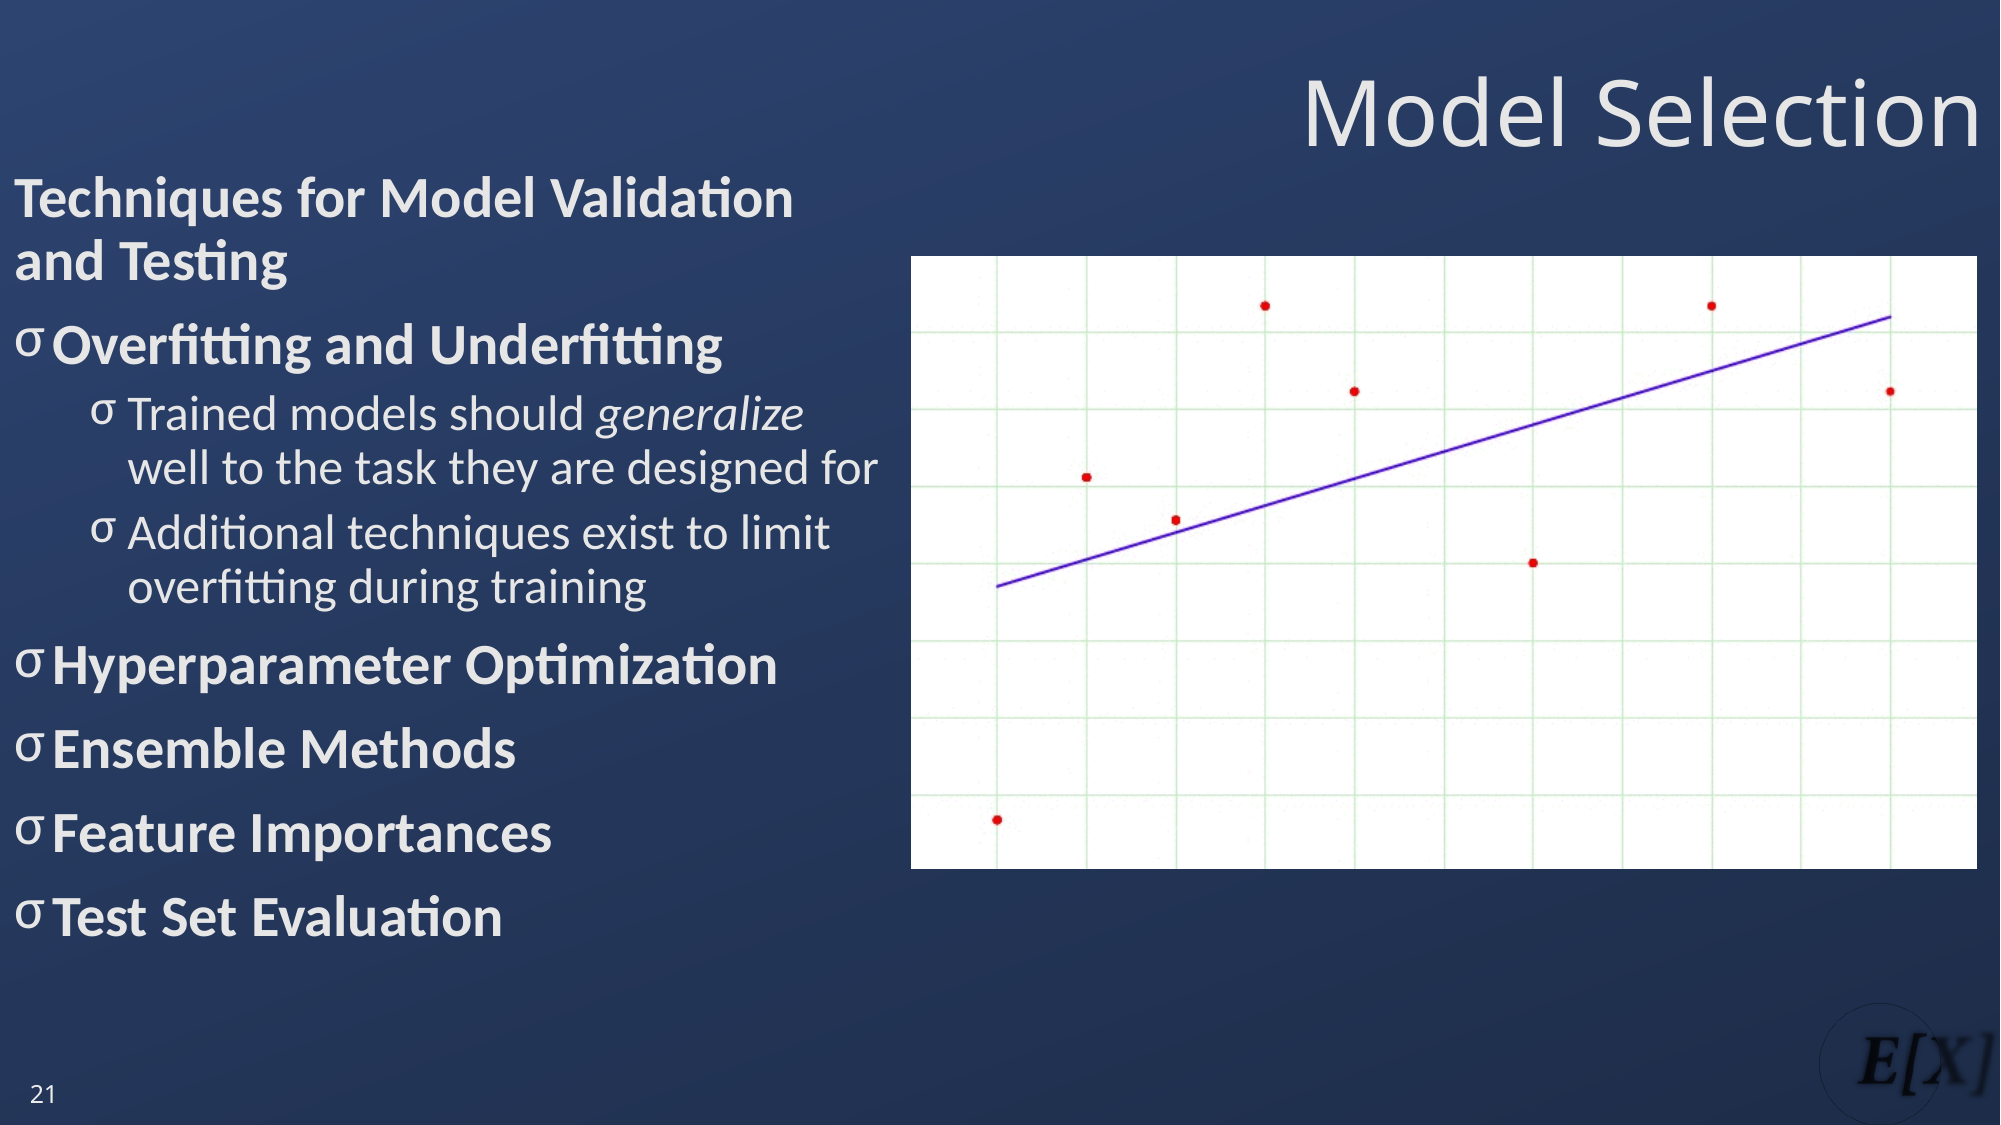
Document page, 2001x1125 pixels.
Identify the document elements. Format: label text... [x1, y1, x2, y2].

slide_number 21 [0, 1066, 89, 1125]
picture [1819, 1003, 2000, 1125]
picture [910, 255, 1977, 870]
title Model Selection [0, 59, 2000, 161]
list Techniques for Model Validation and Testing Overfitting and Underfitting Trained models should generalize well to the task they are designed for Additional techniques exist to limit overfitting during training Hyperparameter Optimization Ensemble Methods Feature Importances Test Set Evaluation [0, 160, 912, 1066]
